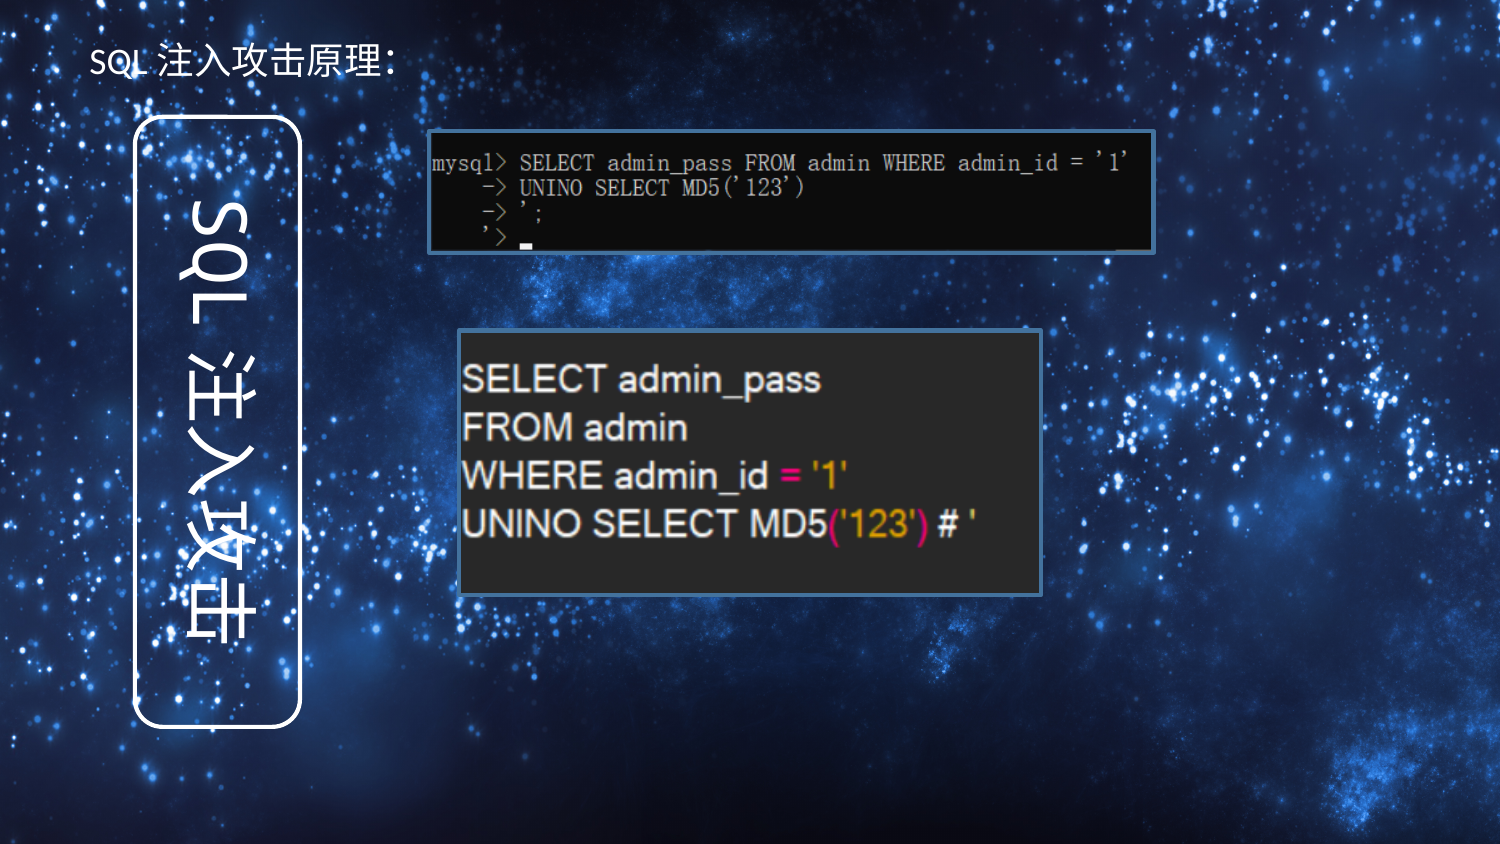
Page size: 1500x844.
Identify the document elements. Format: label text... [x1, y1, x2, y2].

picture [0, 0, 1500, 844]
text_box SQL注入攻击原理： [74, 29, 434, 89]
text_box SQL注入攻击 [132, 114, 303, 729]
